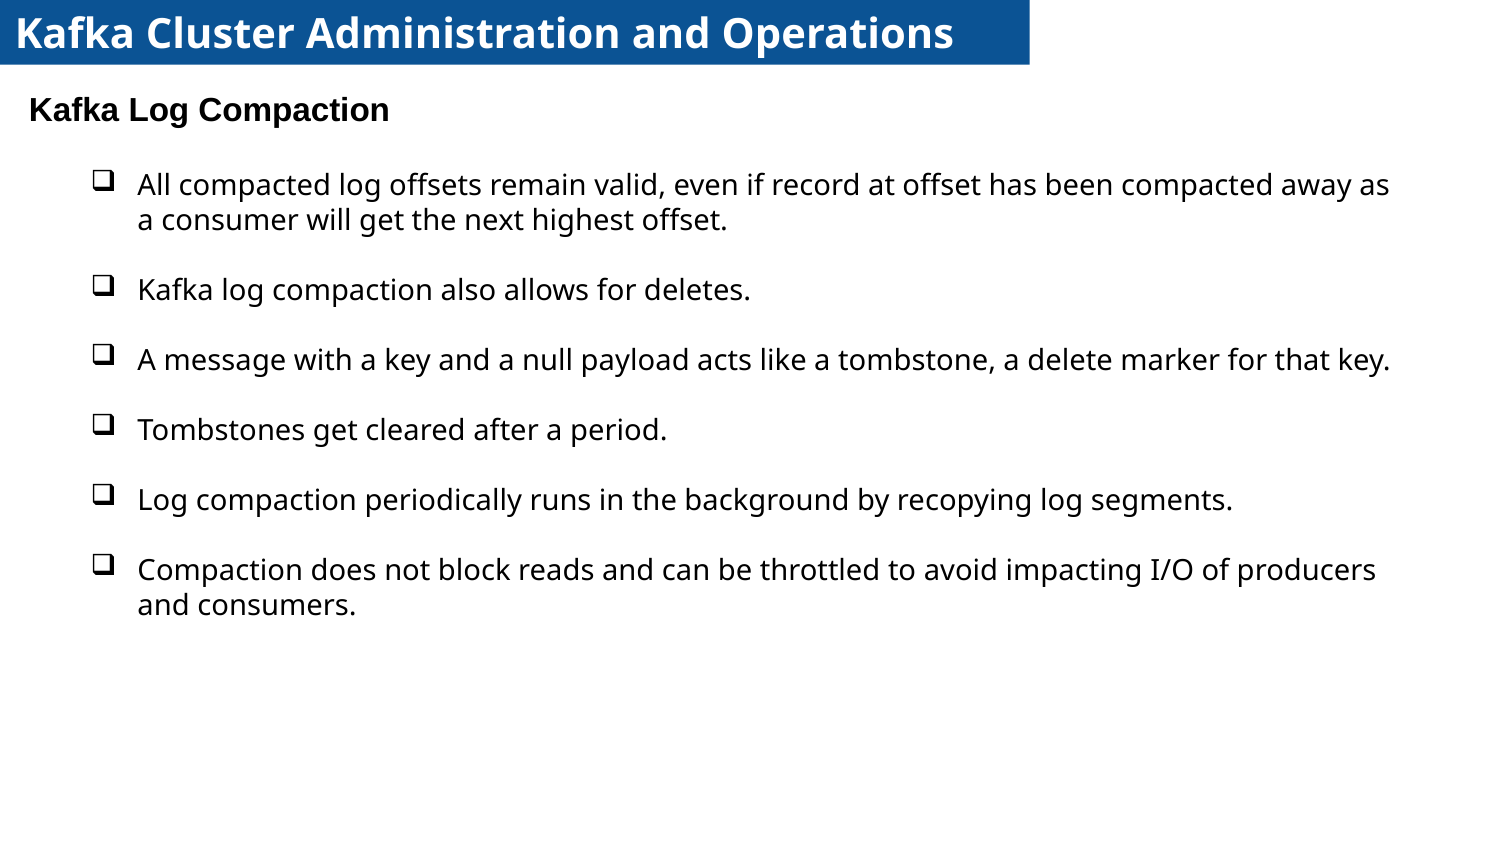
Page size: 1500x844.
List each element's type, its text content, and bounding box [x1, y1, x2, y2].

text_box Kafka Cluster Administration and Operations [0, 0, 1030, 65]
text_box Kafka Log Compaction [14, 80, 1050, 136]
text_box All compacted log offsets remain valid, even if record at offset has been compacted away as a consumer will get the next highest offset. Kafka log compaction also allows for deletes. A message with a key and a null payload acts like a tombstone, a delete marker for that key. Tombstones get cleared after a period. Log compaction periodically runs in the background by recopying log segments. Compaction does not block reads and can be throttled to avoid impacting I/O of producers and consumers. [75, 159, 1414, 629]
